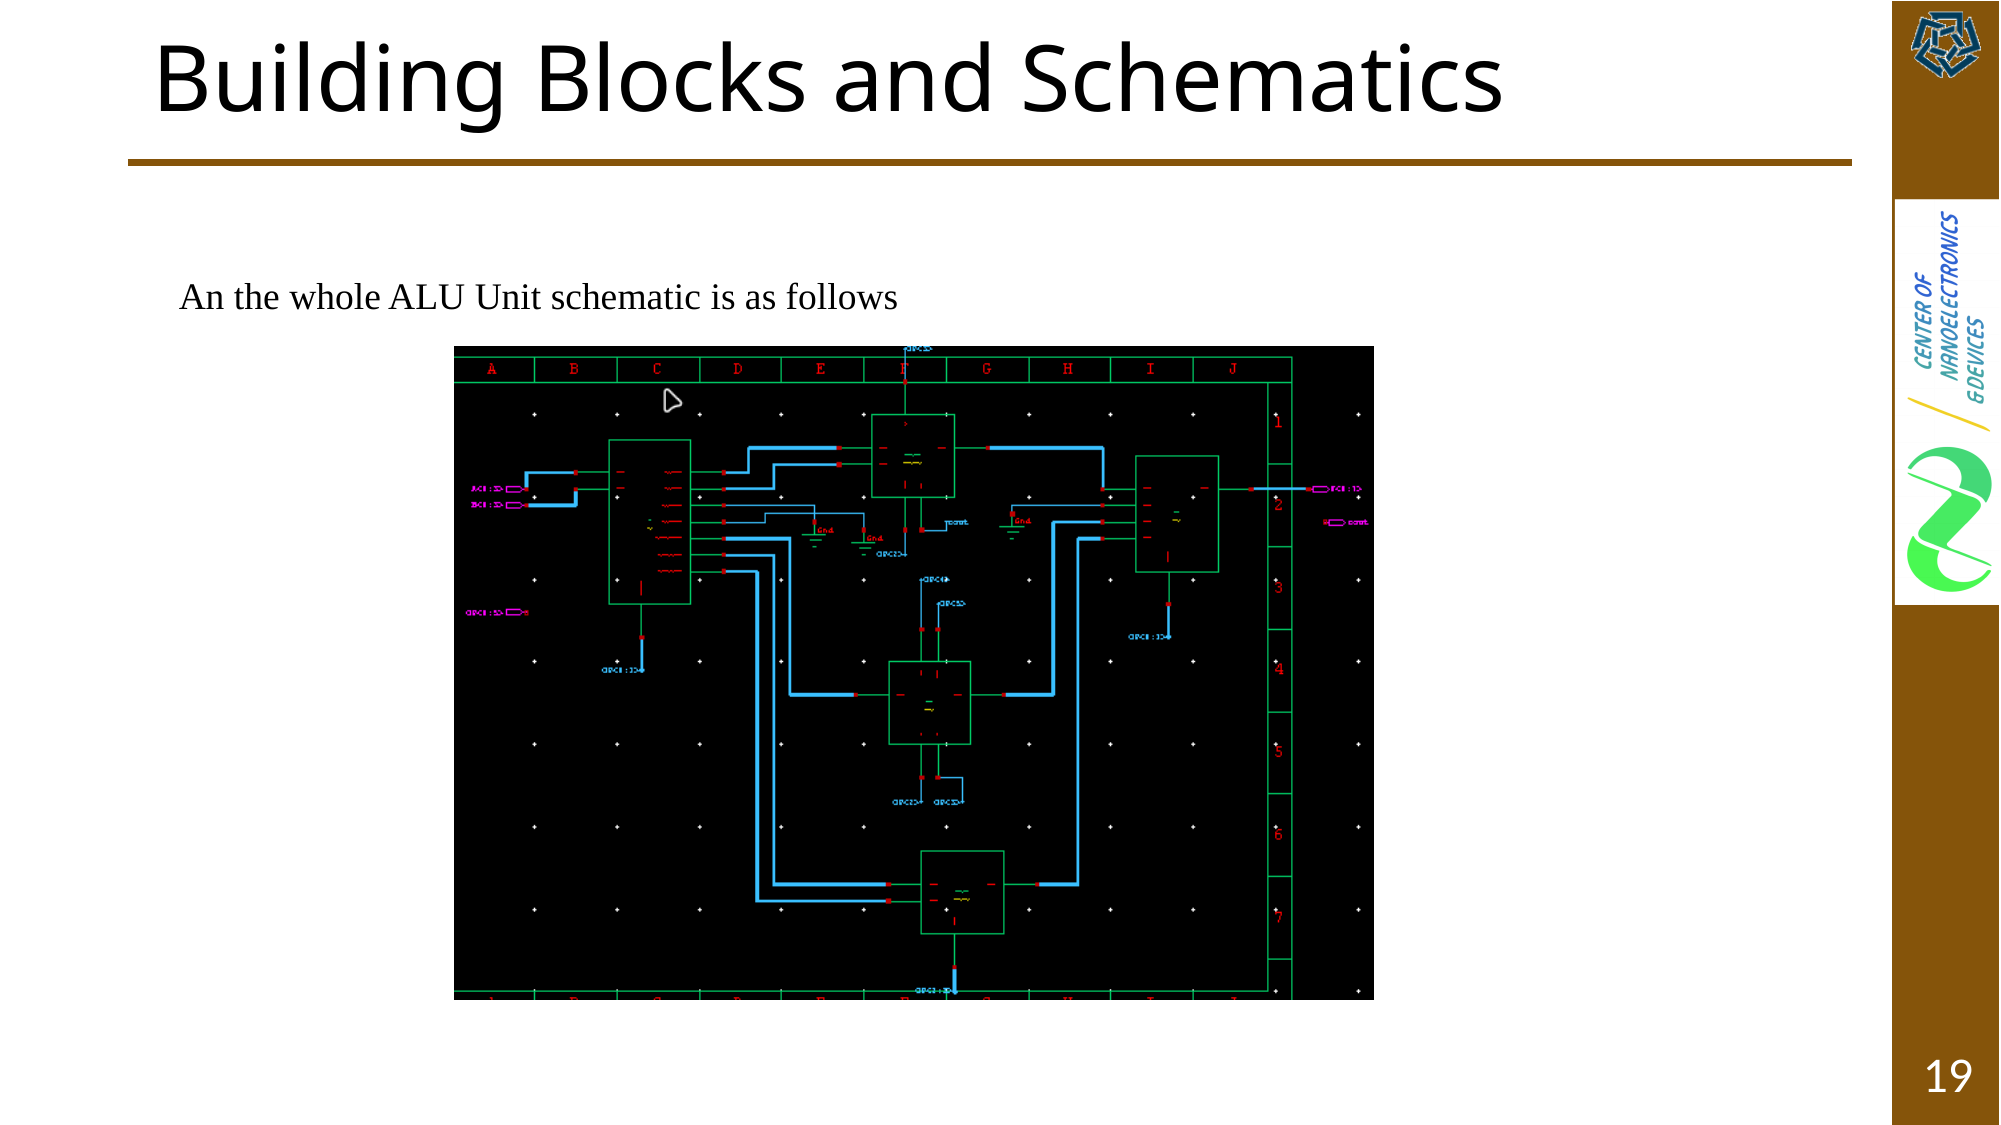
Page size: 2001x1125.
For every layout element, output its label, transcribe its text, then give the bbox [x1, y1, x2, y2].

picture [1894, 200, 2000, 605]
slide_number 19 [1894, 1025, 1989, 1120]
text_box An the whole ALU Unit schematic is as follows [164, 261, 1167, 325]
picture [1910, 1, 1981, 80]
title Building Blocks and Schematics [137, 1, 1863, 163]
picture [454, 346, 1374, 1000]
